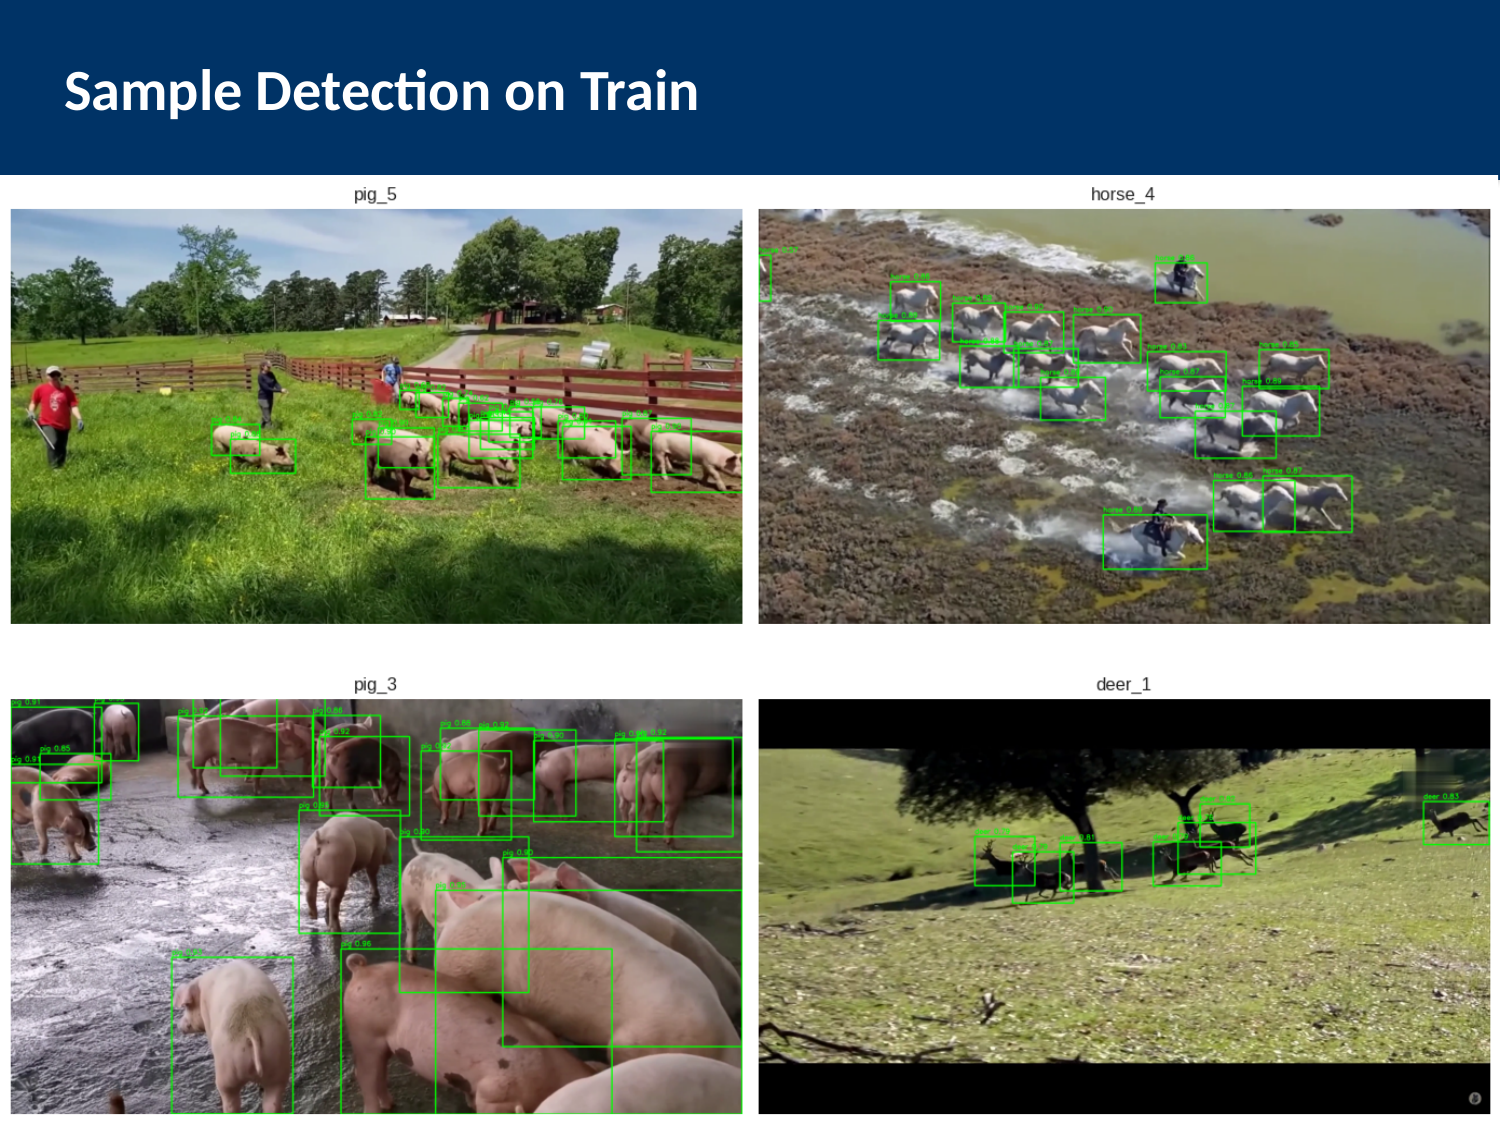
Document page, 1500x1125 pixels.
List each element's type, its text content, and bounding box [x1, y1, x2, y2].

text_box Sample Detection on Train [49, 45, 715, 130]
picture [0, 175, 1499, 1125]
text_box [0, 0, 1500, 178]
